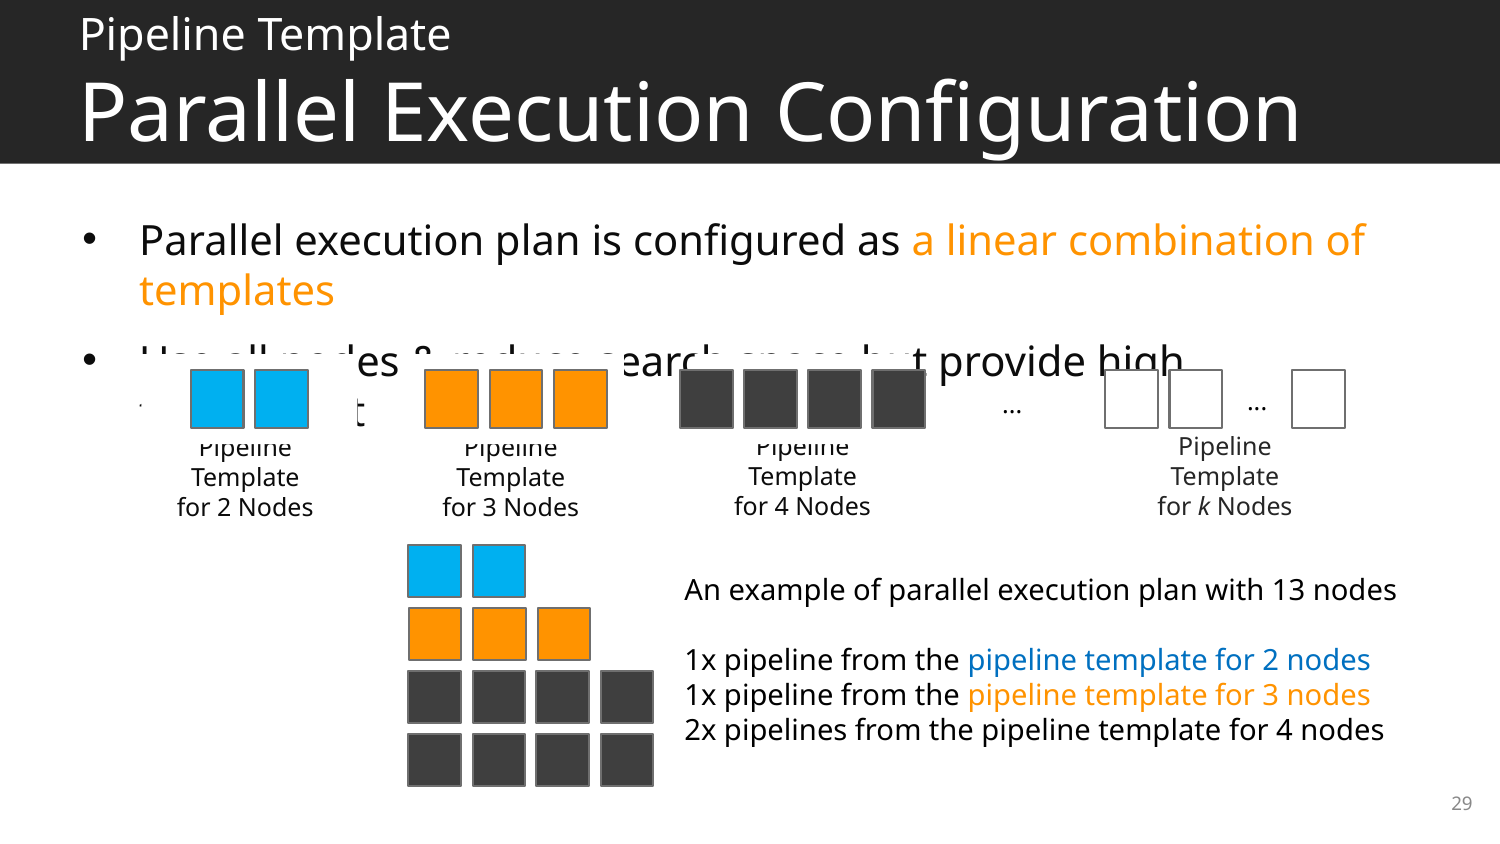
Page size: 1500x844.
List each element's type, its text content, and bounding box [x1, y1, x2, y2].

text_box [407, 544, 654, 786]
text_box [141, 353, 358, 445]
text_box Pipeline Template for 3 Nodes [401, 430, 621, 522]
text_box Pipeline Template for 4 Nodes [693, 453, 912, 522]
text_box An example of parallel execution plan with 13 nodes 1x pipeline from the pipeline template for 2 nodes 1x pipeline from the pipeline template for 3 nodes 2x pipelines from the pipeline template for 4 nodes [669, 563, 1413, 754]
text_box ... [987, 381, 1038, 426]
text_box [1104, 369, 1346, 429]
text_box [407, 353, 625, 445]
text_box Pipeline Template for 2 Nodes [136, 449, 355, 522]
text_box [679, 353, 926, 445]
slide_number 29 [1133, 782, 1484, 827]
title Pipeline Template Parallel Execution Configuration [0, 0, 1500, 164]
text_box Pipeline Template for k Nodes [1115, 438, 1335, 522]
list Parallel execution plan is configured as a linear combination of templates Use all nodes & reduce search space but provide high throughput [71, 202, 1429, 771]
